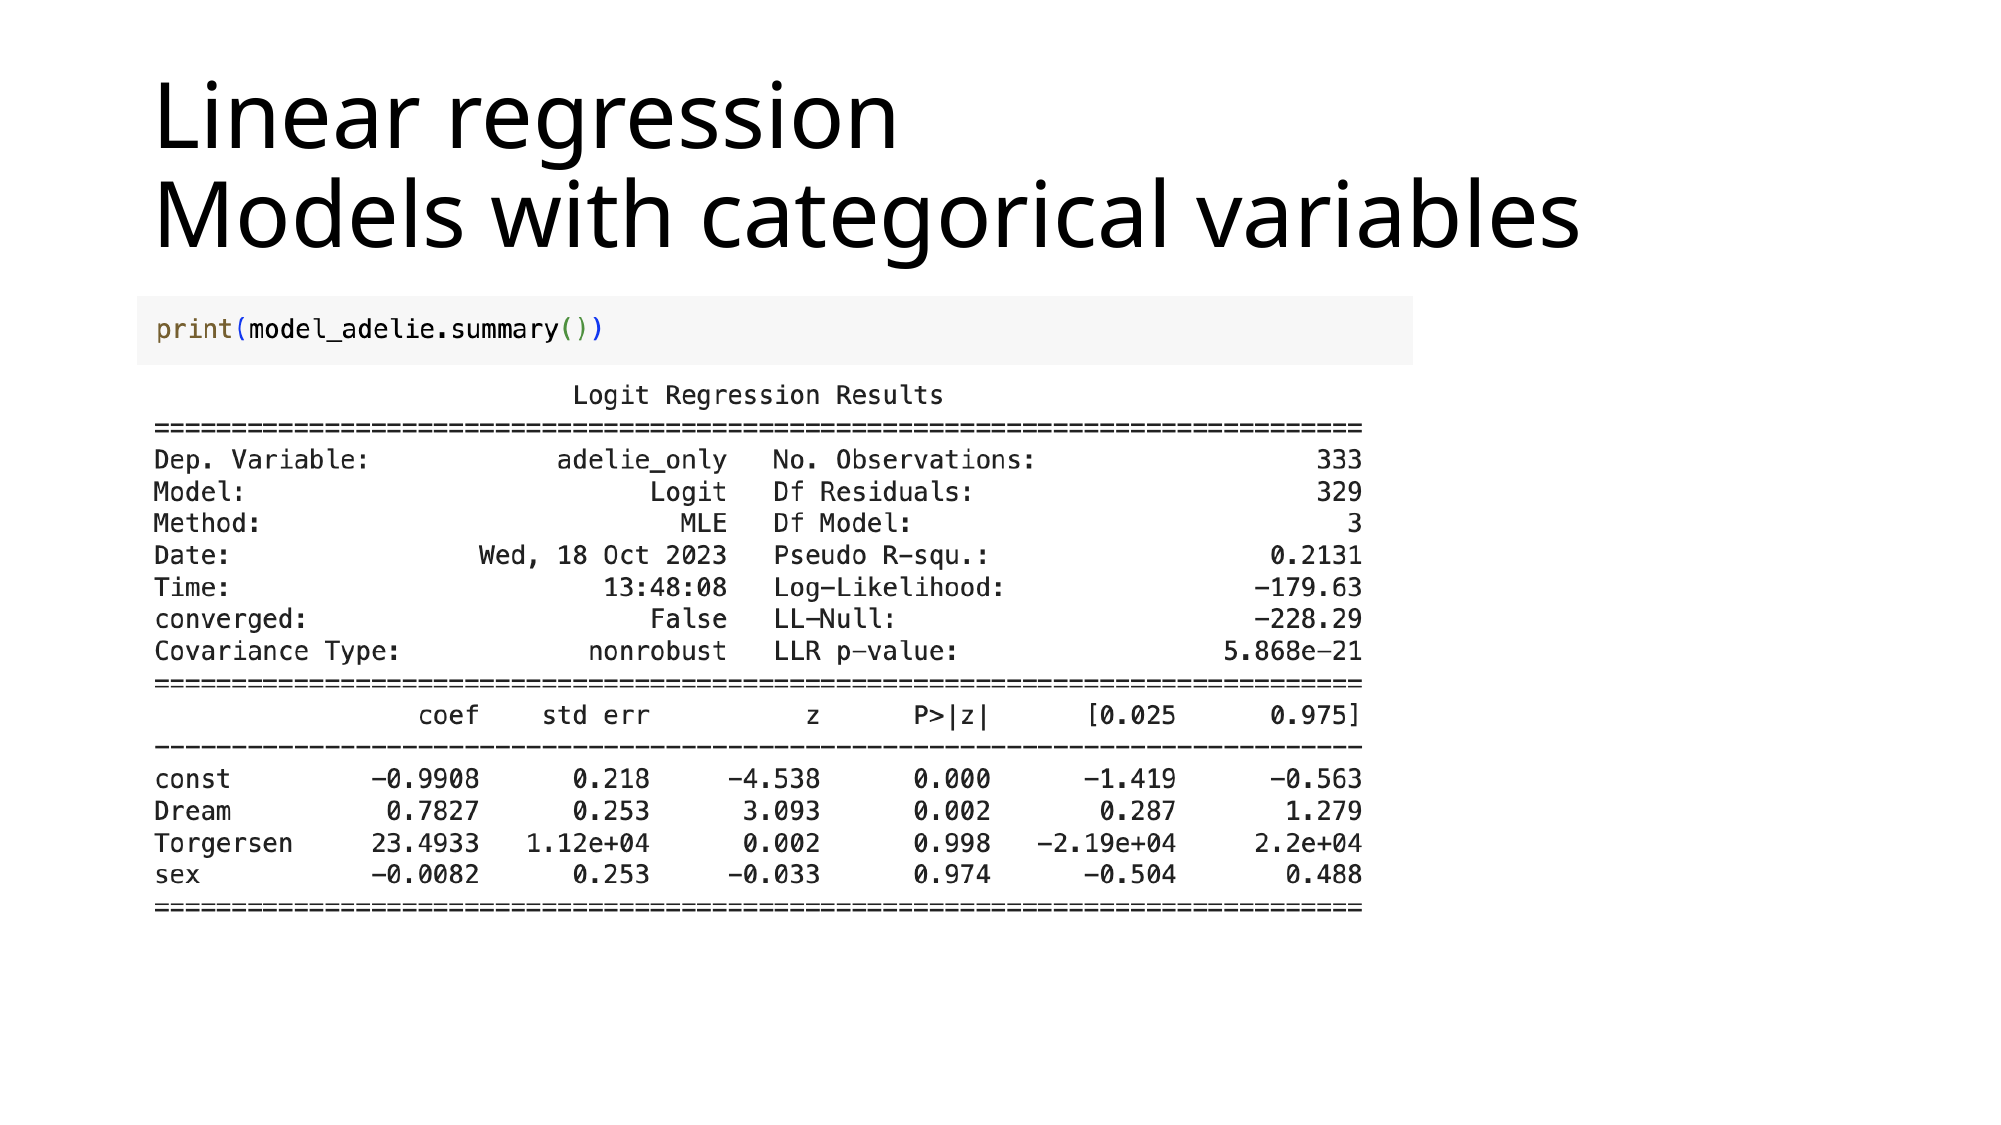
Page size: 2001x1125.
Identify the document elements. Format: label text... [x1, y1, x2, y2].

picture [137, 296, 1413, 927]
title Linear regression Models with categorical variables [137, 59, 1863, 278]
